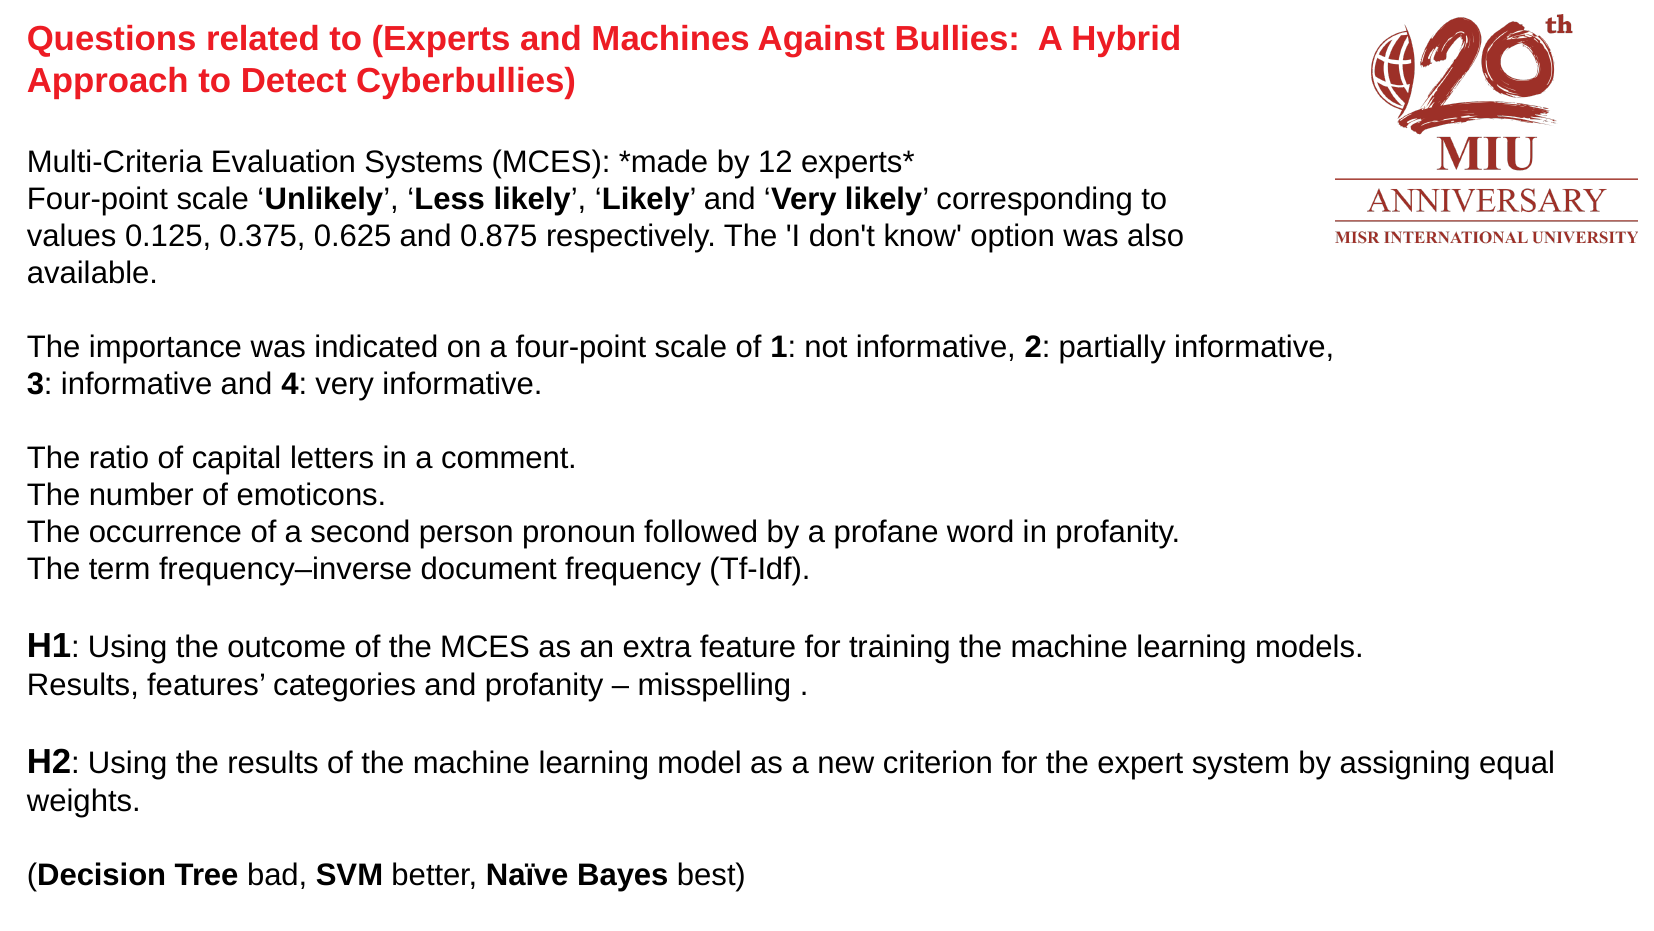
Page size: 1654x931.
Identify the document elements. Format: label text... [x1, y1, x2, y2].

picture [1334, 14, 1638, 255]
text_box Questions related to (Experts and Machines Against Bullies: A Hybrid Approach to Detect Cyberbullies) Multi-Criteria Evaluation Systems (MCES): *made by 12 experts* Four-point scale ‘Unlikely’, ‘Less likely’, ‘Likely’ and ‘Very likely’ corresponding to values 0.125, 0.375, 0.625 and 0.875 respectively. The 'I don't know' option was also available. The importance was indicated on a four-point scale of 1: not informative, 2: partially informative, 3: informative and 4: very informative. The ratio of capital letters in a comment. The number of emoticons. The occurrence of a second person pronoun followed by a profane word in profanity. The term frequency–inverse document frequency (Tf-Idf). H1: Using the outcome of the MCES as an extra feature for training the machine learning models. Results, features’ categories and profanity – misspelling . H2: Using the results of the machine learning model as a new criterion for the expert system by assigning equal weights. (Decision Tree bad, SVM better, Naïve Bayes best) [26, 14, 1627, 893]
